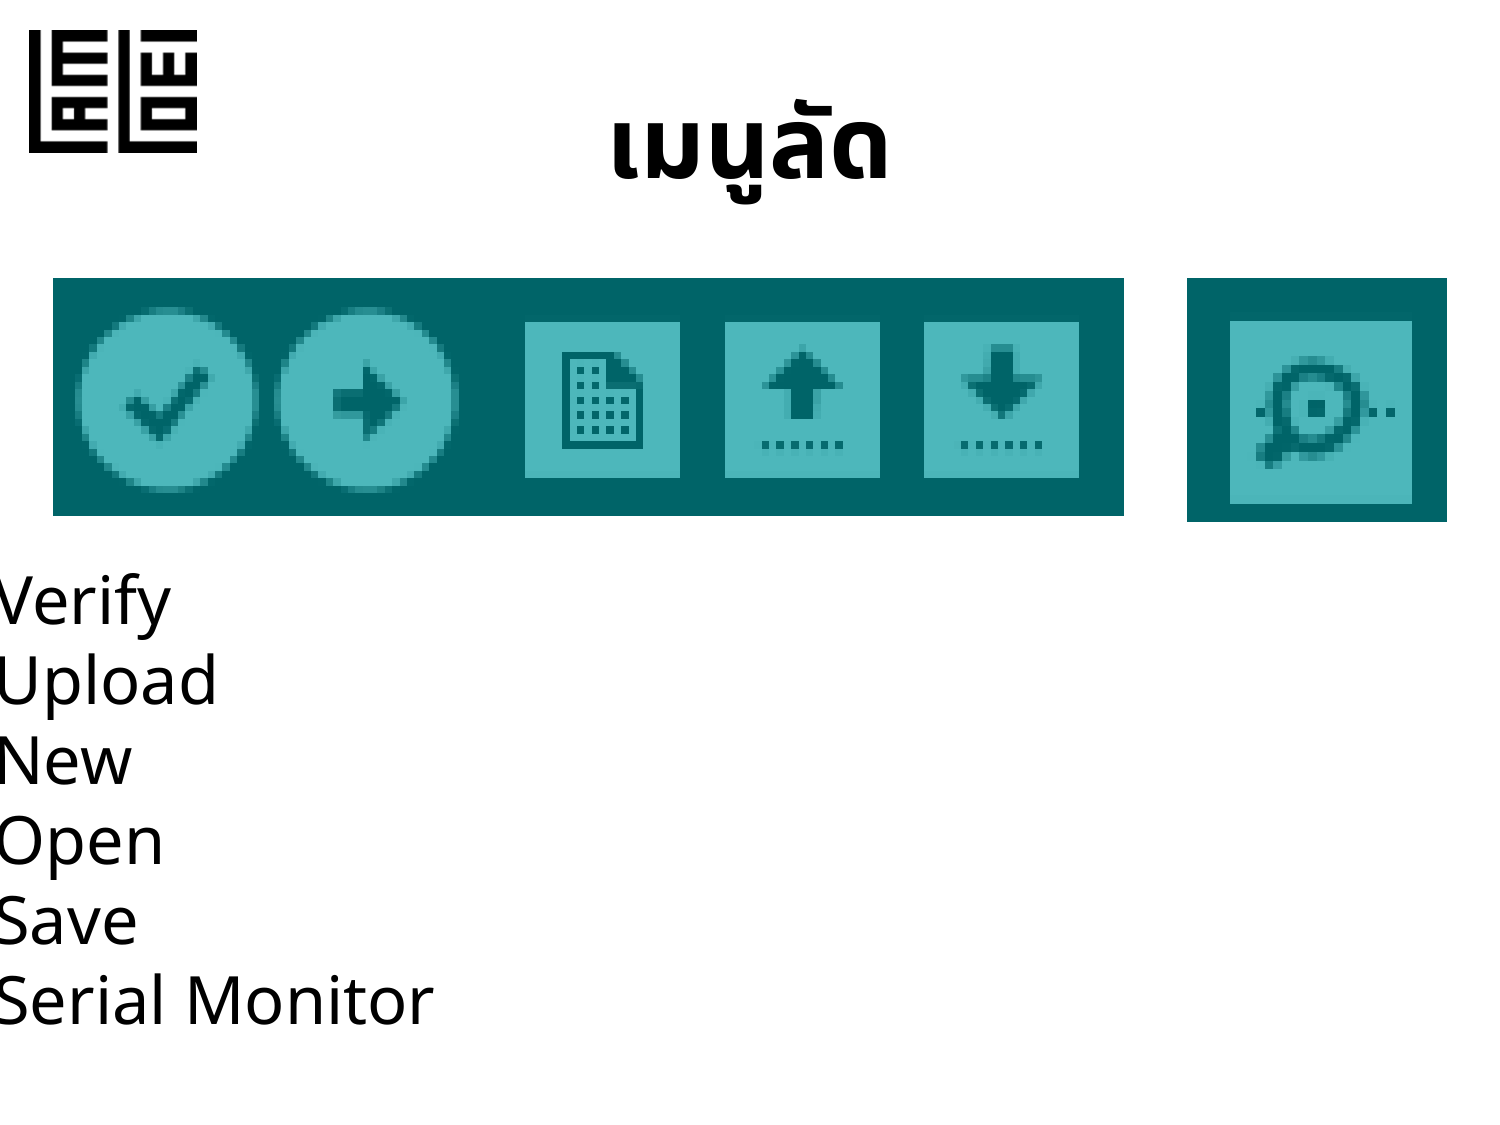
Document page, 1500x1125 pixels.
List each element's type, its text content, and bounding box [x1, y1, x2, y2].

text_box Verify Upload New Open Save Serial Monitor [0, 550, 451, 1046]
picture [52, 278, 1124, 516]
picture [1186, 278, 1448, 522]
picture [29, 30, 197, 153]
title เมนูลัด [75, 45, 1425, 233]
